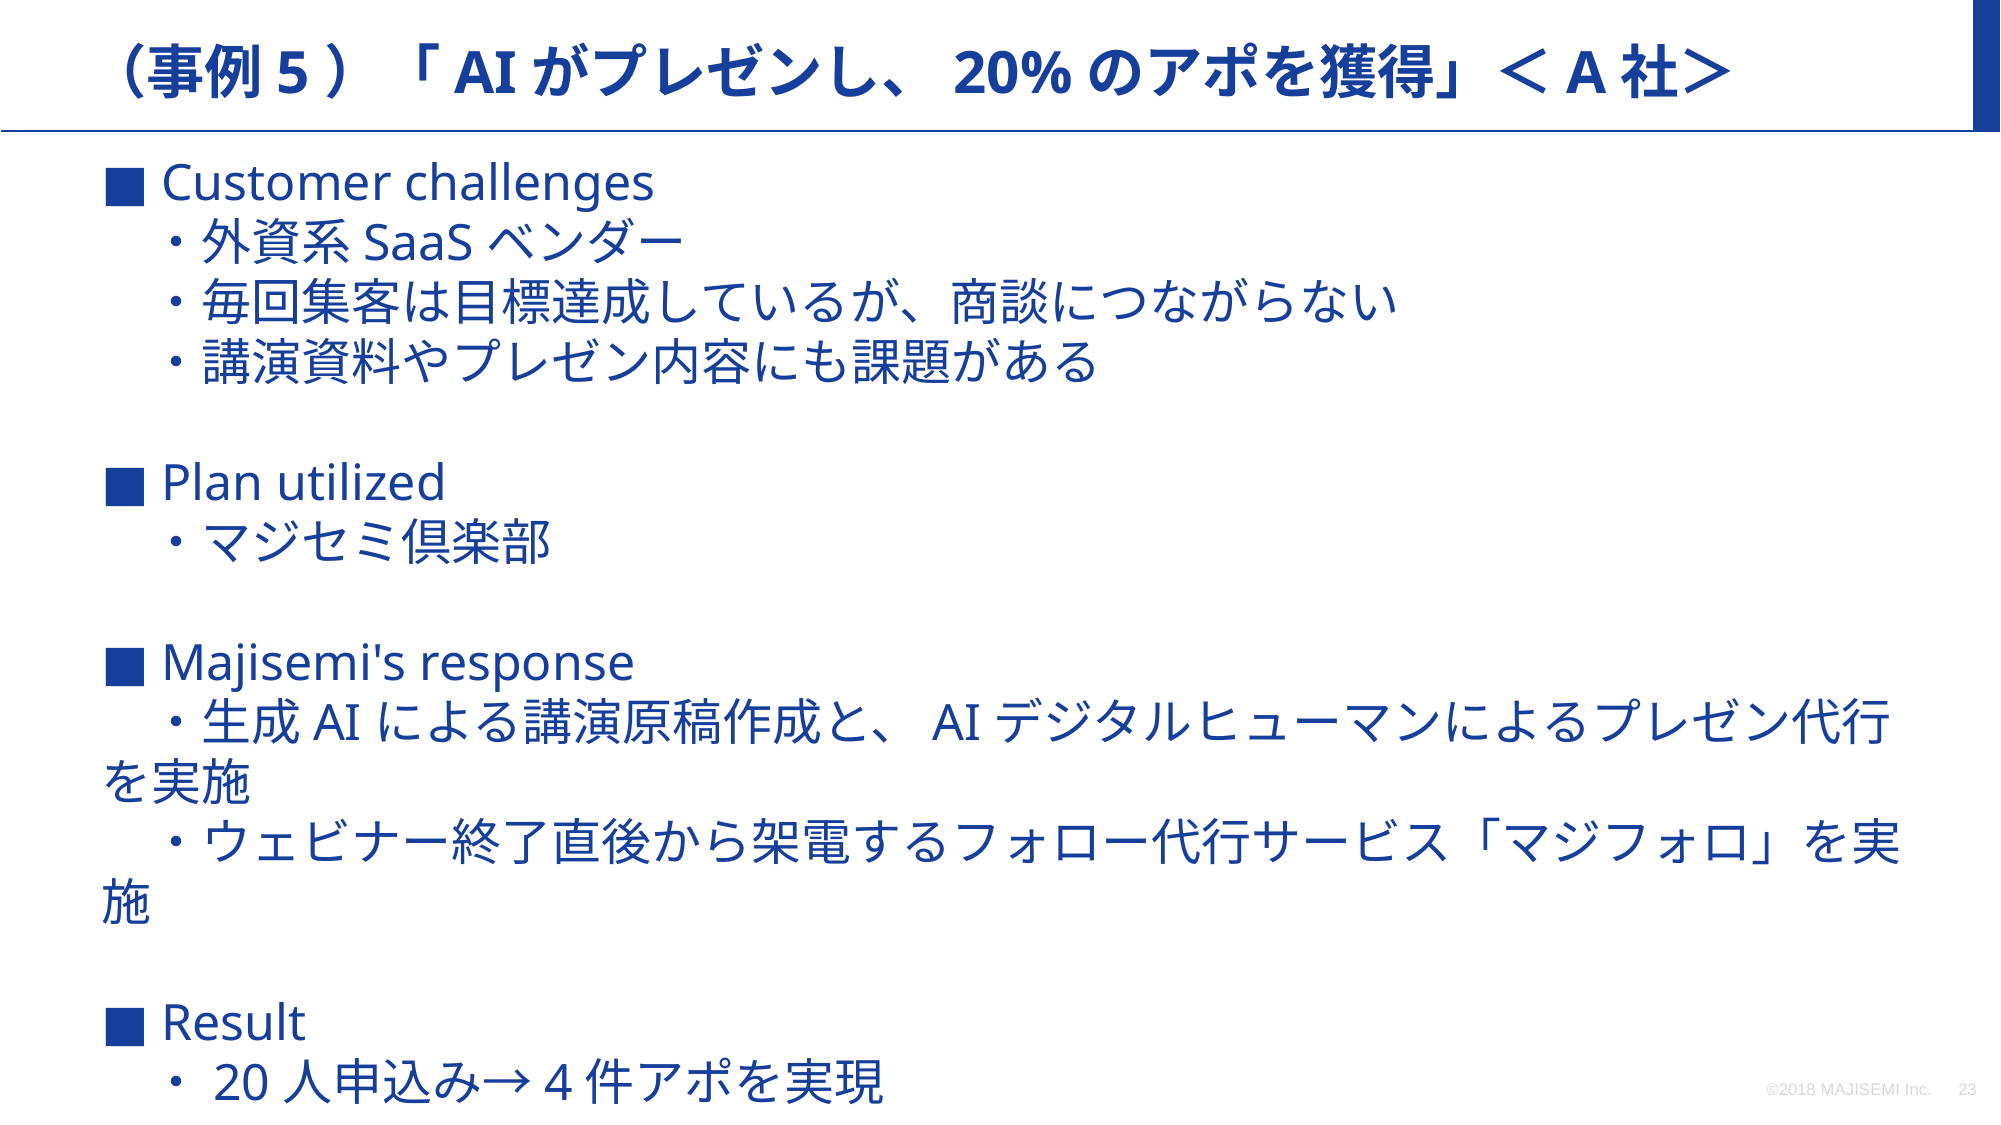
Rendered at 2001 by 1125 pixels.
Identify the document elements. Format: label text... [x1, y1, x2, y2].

text_box ©2018 MAJISEMI Inc. [1667, 1058, 1928, 1119]
text_box （事例5）「AIがプレゼンし、20%のアポを獲得」＜A社＞ [73, 17, 1938, 113]
text_box [1973, 0, 2000, 130]
text_box ■ Customer challenges ・外資系SaaSベンダー ・毎回集客は目標達成しているが、商談につながらない ・講演資料やプレゼン内容にも課題がある ■ Plan utilized ・マジセミ倶楽部 ■ Majisemi's response ・生成AIによる講演原稿作成と、AIデジタルヒューマンによるプレゼン代行を実施 ・ウェビナー終了直後から架電するフォロー代行サービス「マジフォロ」を実施 ■ Result ・20人申込み→4件アポを実現 [86, 143, 1938, 1119]
slide_number ‹#› [1928, 1058, 1992, 1119]
